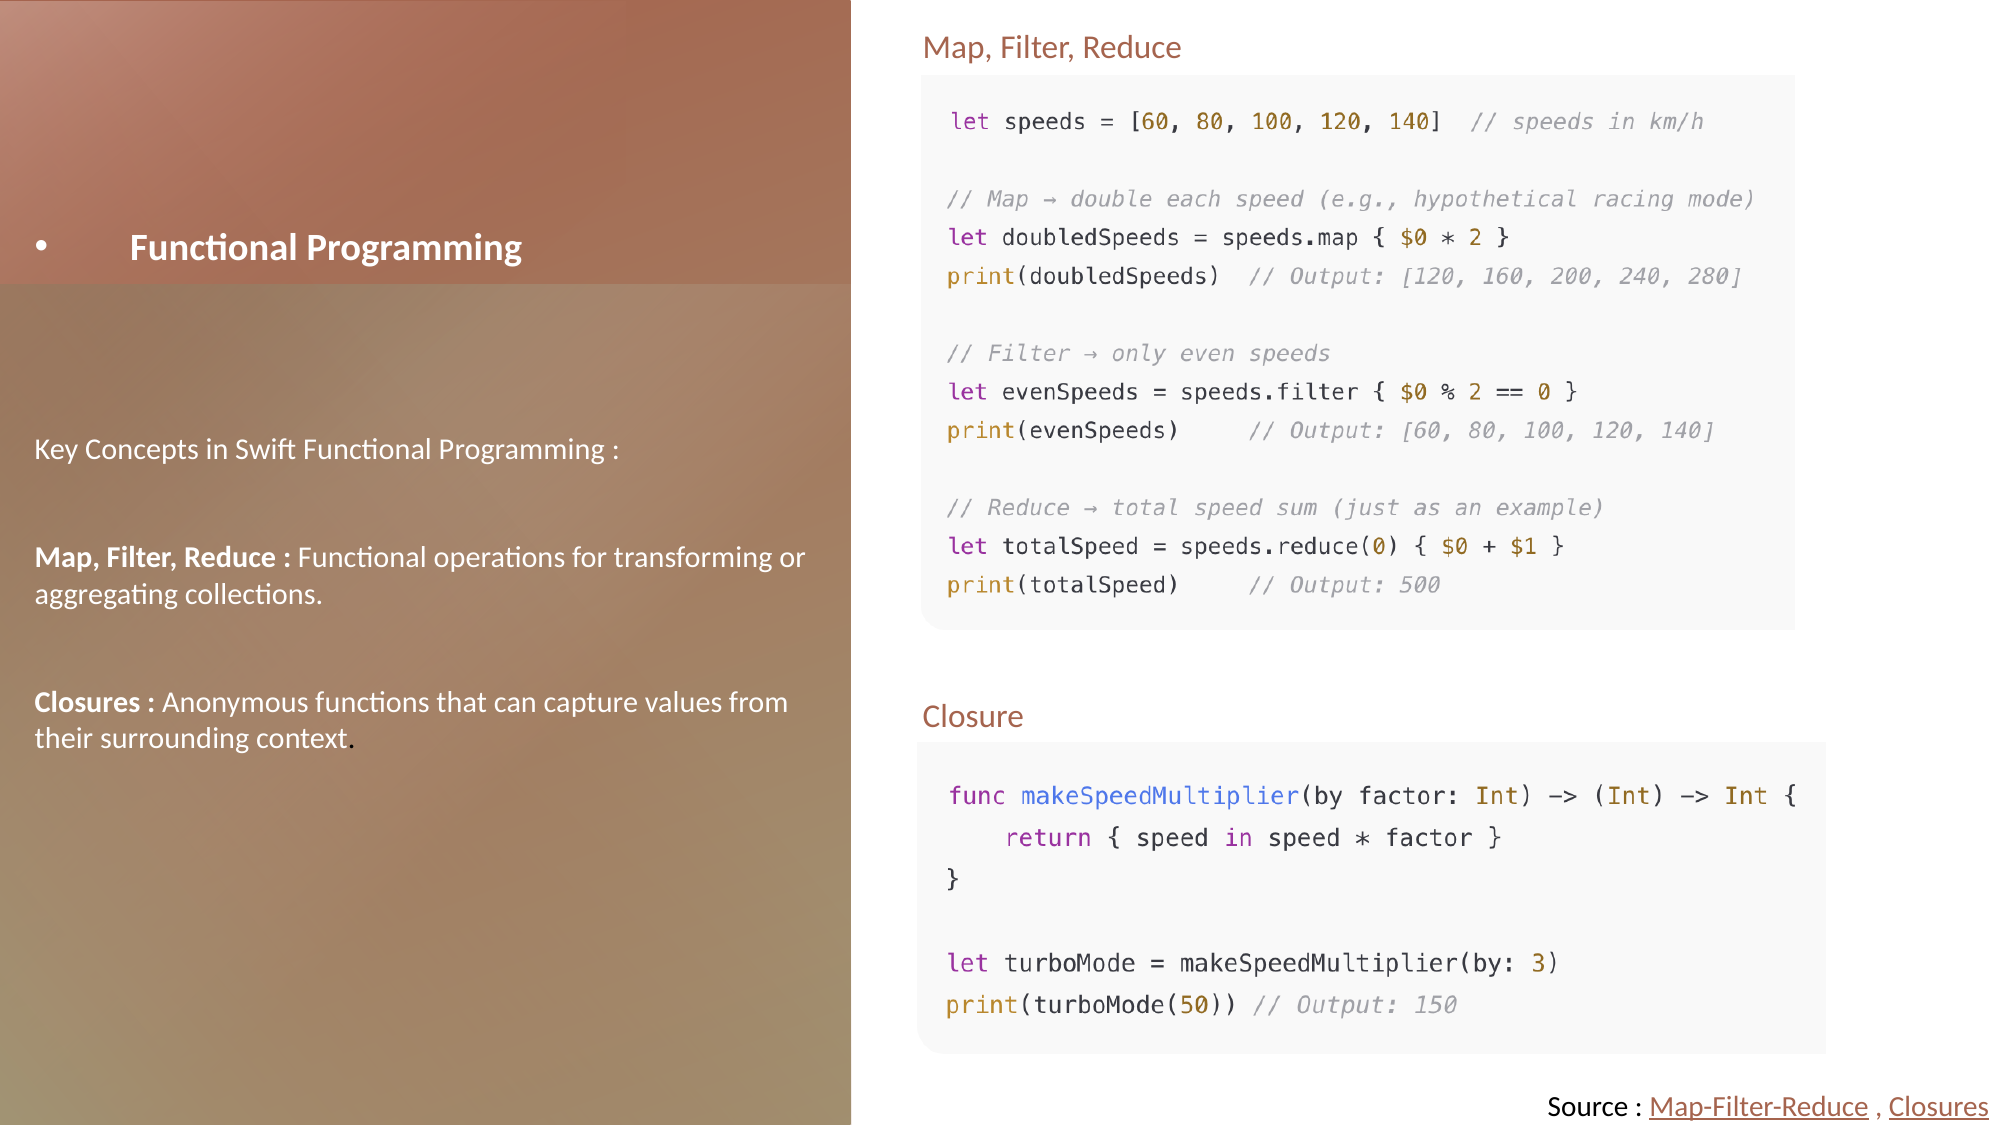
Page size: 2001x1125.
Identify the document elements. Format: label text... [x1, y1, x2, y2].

text_box Source : Map-Filter-Reduce , Closures [1532, 1079, 2000, 1125]
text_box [0, 0, 853, 1125]
picture [917, 74, 1795, 630]
picture [917, 741, 1826, 1059]
text_box Map, Filter, Reduce [907, 17, 1932, 73]
text_box Closure [907, 686, 1805, 742]
